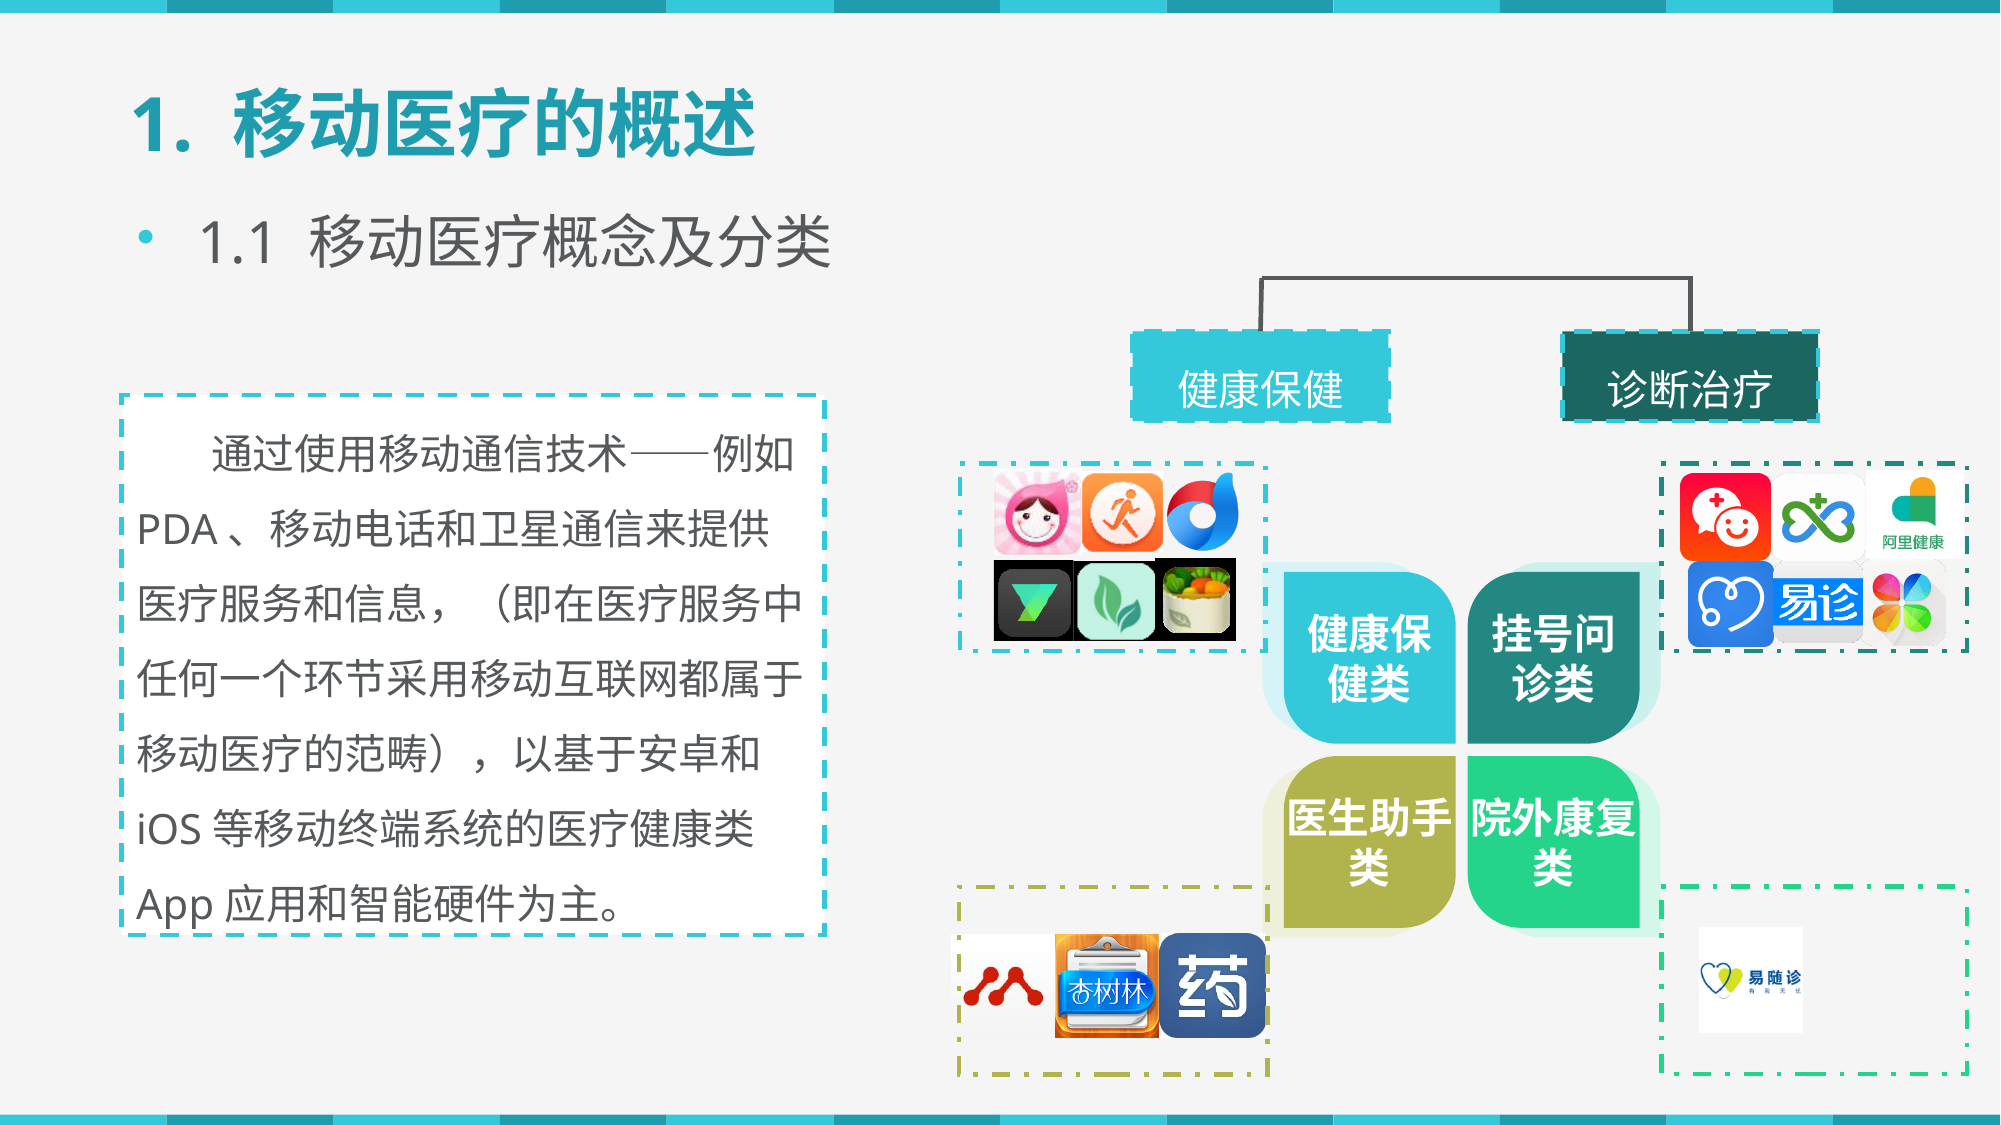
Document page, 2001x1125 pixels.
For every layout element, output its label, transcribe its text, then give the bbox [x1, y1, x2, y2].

text_box [1660, 885, 1968, 1075]
list 1.1 移动医疗概念及分类 [123, 206, 873, 314]
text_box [1680, 470, 1964, 647]
picture [1699, 927, 1803, 1033]
text_box [959, 647, 1262, 652]
picture [1158, 468, 1247, 555]
text_box [958, 886, 1262, 933]
text_box [958, 938, 1268, 1076]
title 1. 移动医疗的概述 [115, 60, 1868, 176]
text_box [937, 468, 1268, 647]
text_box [1132, 277, 1819, 414]
text_box [1660, 462, 1968, 652]
text_box [960, 462, 1266, 468]
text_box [1262, 562, 1661, 938]
text_box 通过使用移动通信技术——例如PDA、移动电话和卫星通信来提供医疗服务和信息，（即在医疗服务中任何一个环节采用移动互联网都属于移动医疗的范畴），以基于安卓和iOS等移动终端系统的医疗健康类App应用和智能硬件为主。 [120, 394, 826, 936]
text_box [951, 933, 1266, 1038]
